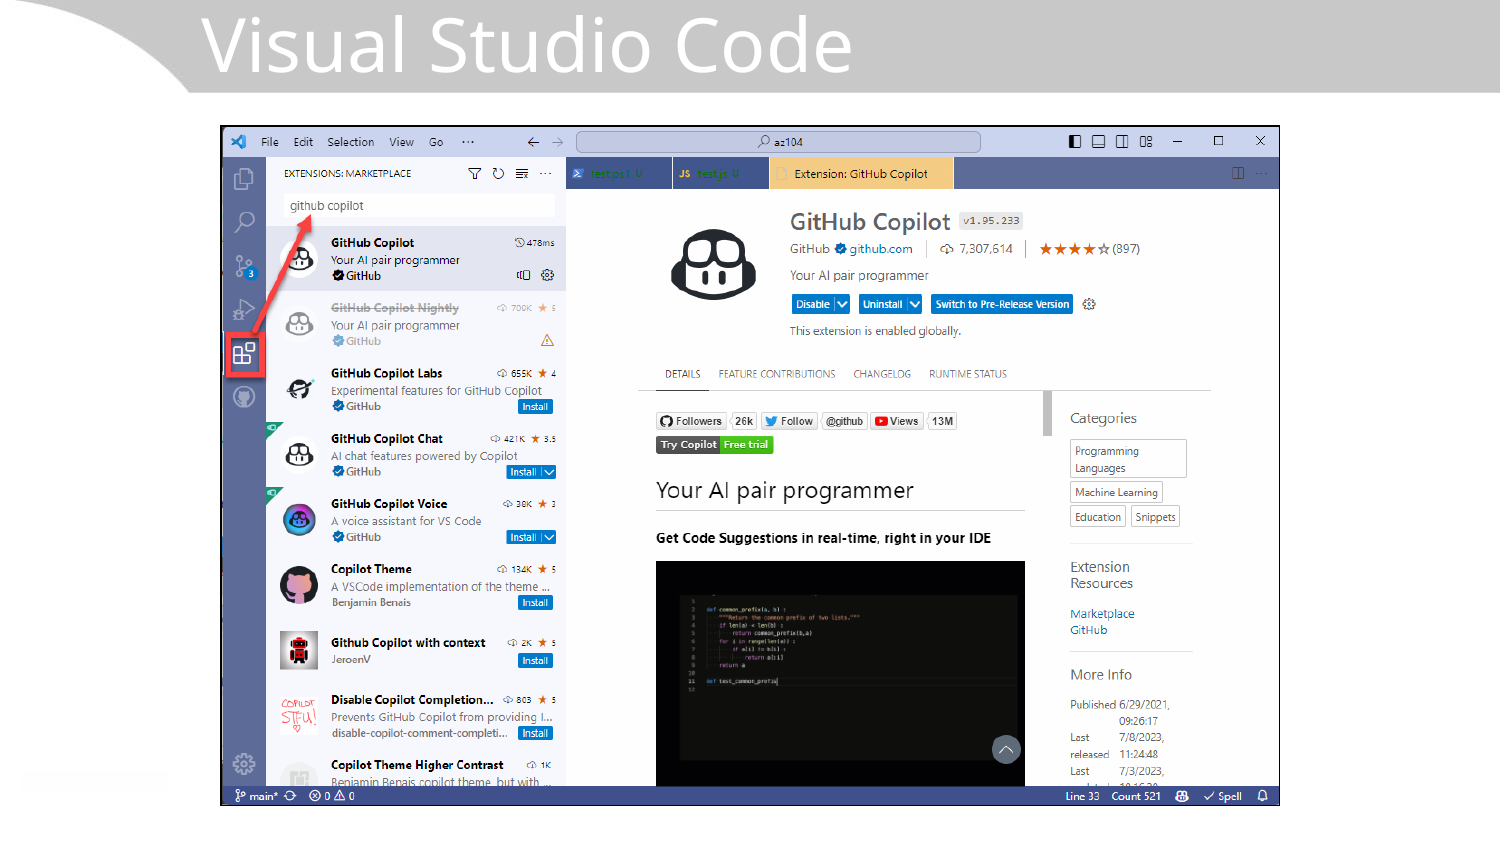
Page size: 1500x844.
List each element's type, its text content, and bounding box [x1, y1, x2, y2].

title Visual Studio Code [186, 0, 1425, 82]
picture [0, 0, 1500, 844]
